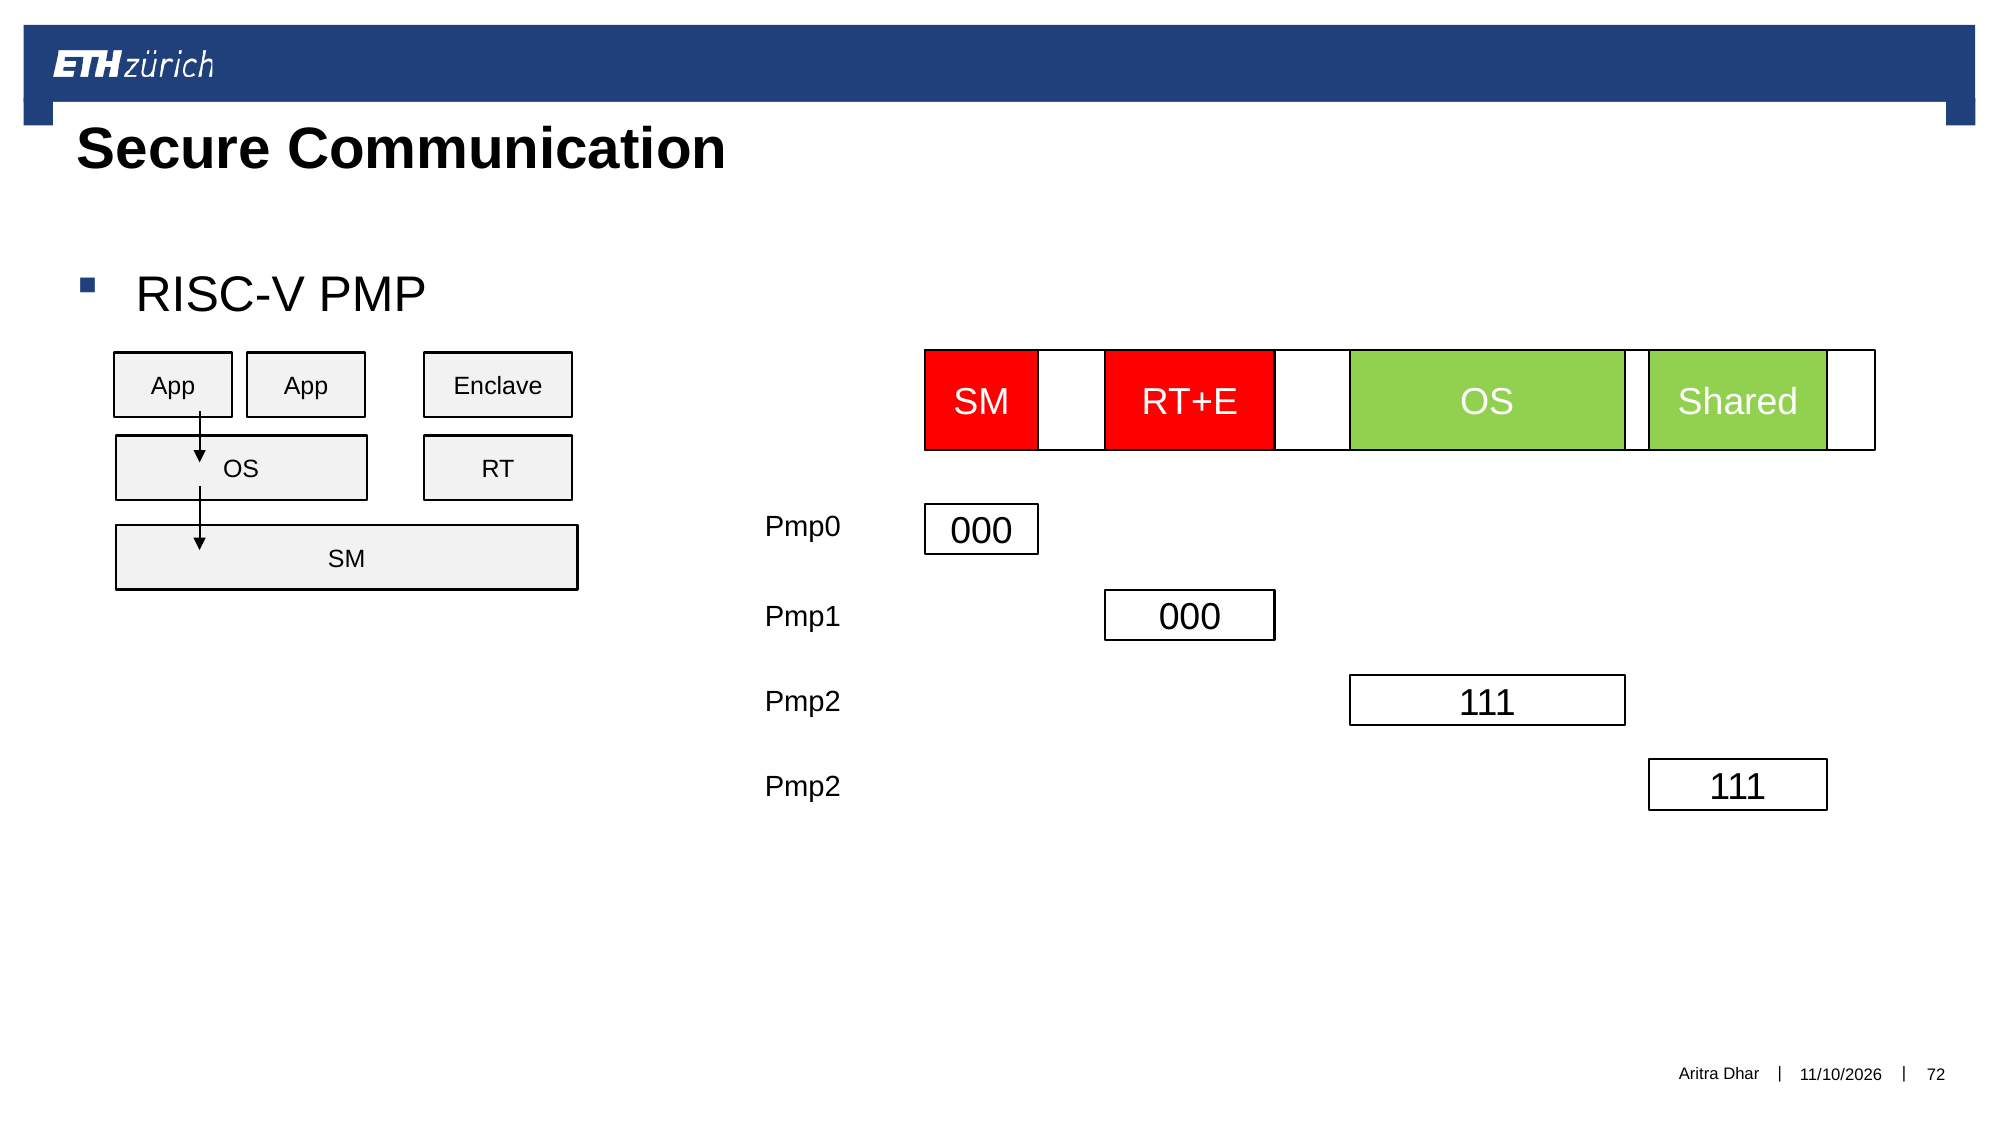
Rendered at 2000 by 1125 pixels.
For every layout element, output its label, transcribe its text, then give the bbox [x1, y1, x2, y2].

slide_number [1790, 1034, 1892, 1112]
slide_number 72 [1906, 1034, 1966, 1112]
list RISC-V PMP [53, 261, 1946, 952]
footer Aritra Dhar [999, 1034, 1760, 1111]
title Secure Communication [53, 101, 1946, 261]
